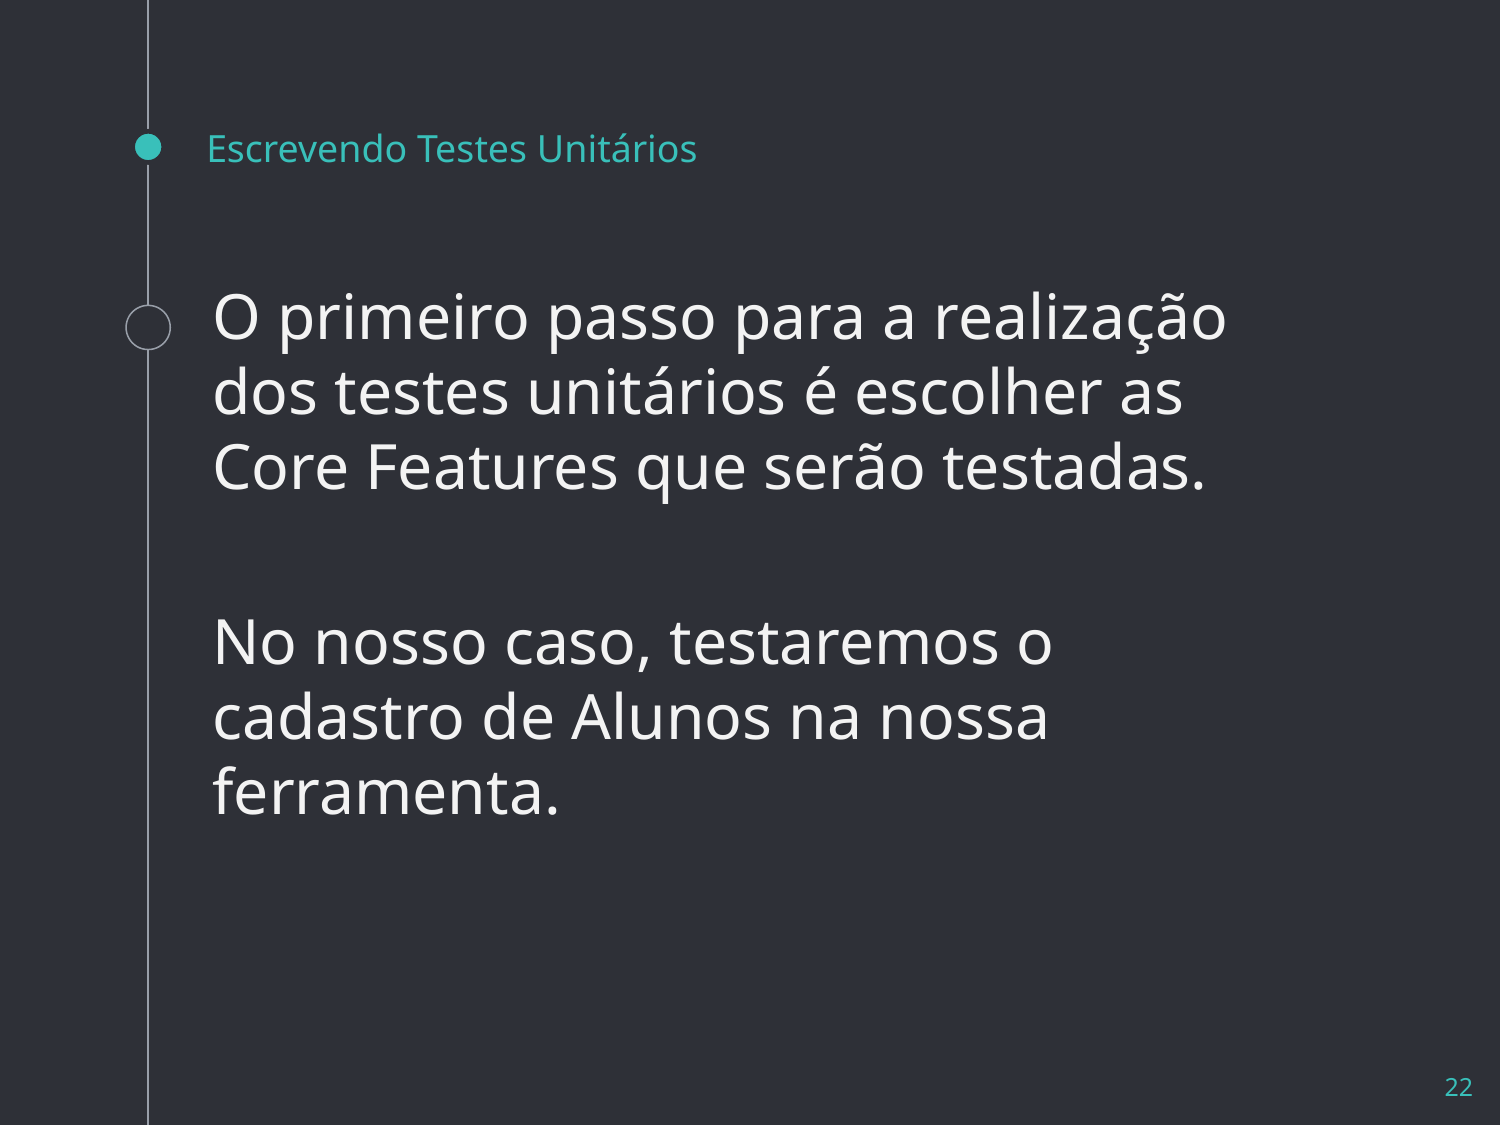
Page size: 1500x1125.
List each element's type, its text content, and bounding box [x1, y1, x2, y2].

slide_number 22 [1398, 1056, 1489, 1125]
list O primeiro passo para a realização dos testes unitários é escolher as Core Features que serão testadas. No nosso caso, testaremos o cadastro de Alunos na nossa ferramenta. [191, 262, 1317, 1078]
title Escrevendo Testes Unitários [191, 109, 1317, 185]
